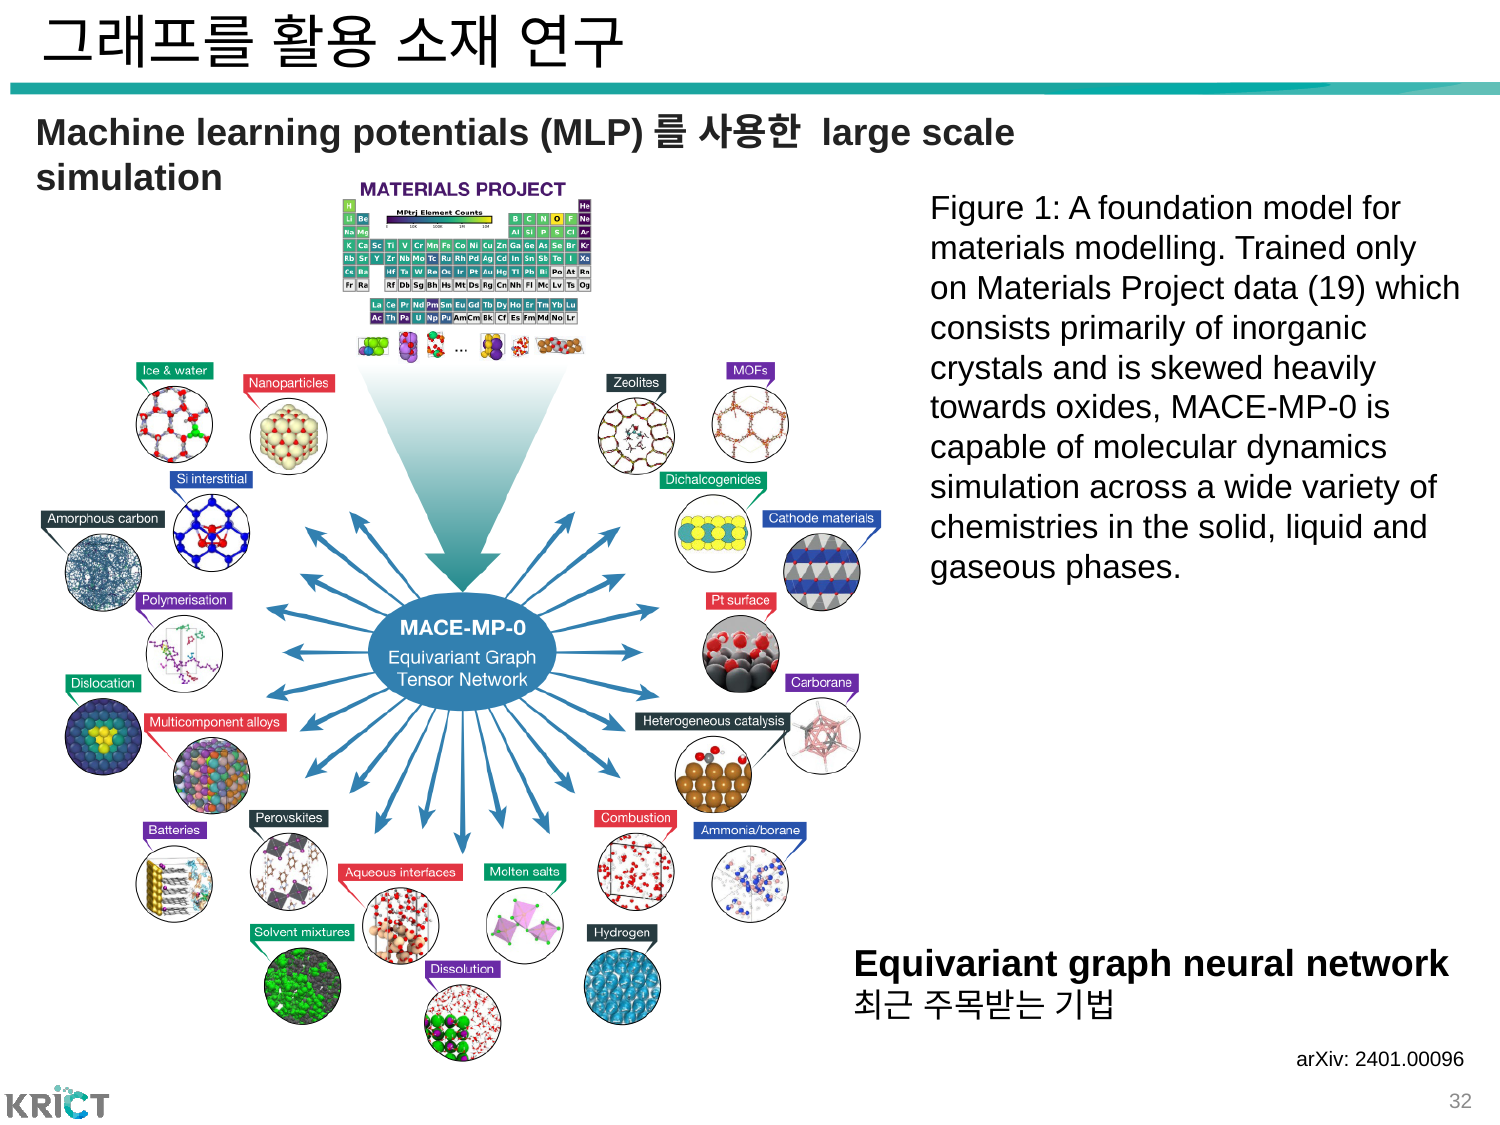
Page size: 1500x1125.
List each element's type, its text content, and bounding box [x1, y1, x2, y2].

text_box Equivariant graph neural network 최근 주목받는 기법 [906, 931, 1466, 1032]
picture [4, 1085, 110, 1121]
title 그래프를 활용 소재 연구 [26, 5, 1460, 83]
slide_number 32 [1149, 1085, 1488, 1116]
text_box Machine learning potentials (MLP)를 사용한 large scale simulation [20, 100, 1223, 206]
picture [8, 174, 906, 1072]
list arXiv: 2401.00096 [1281, 970, 1492, 1078]
text_box Figure 1: A foundation model for materials modelling. Trained only on Materials Project data (19) which consists primarily of inorganic crystals and is skewed heavily towards oxides, MACE-MP-0 is capable of molecular dynamics simulation across a wide variety of chemistries in the solid, liquid and gaseous phases. [915, 178, 1477, 633]
